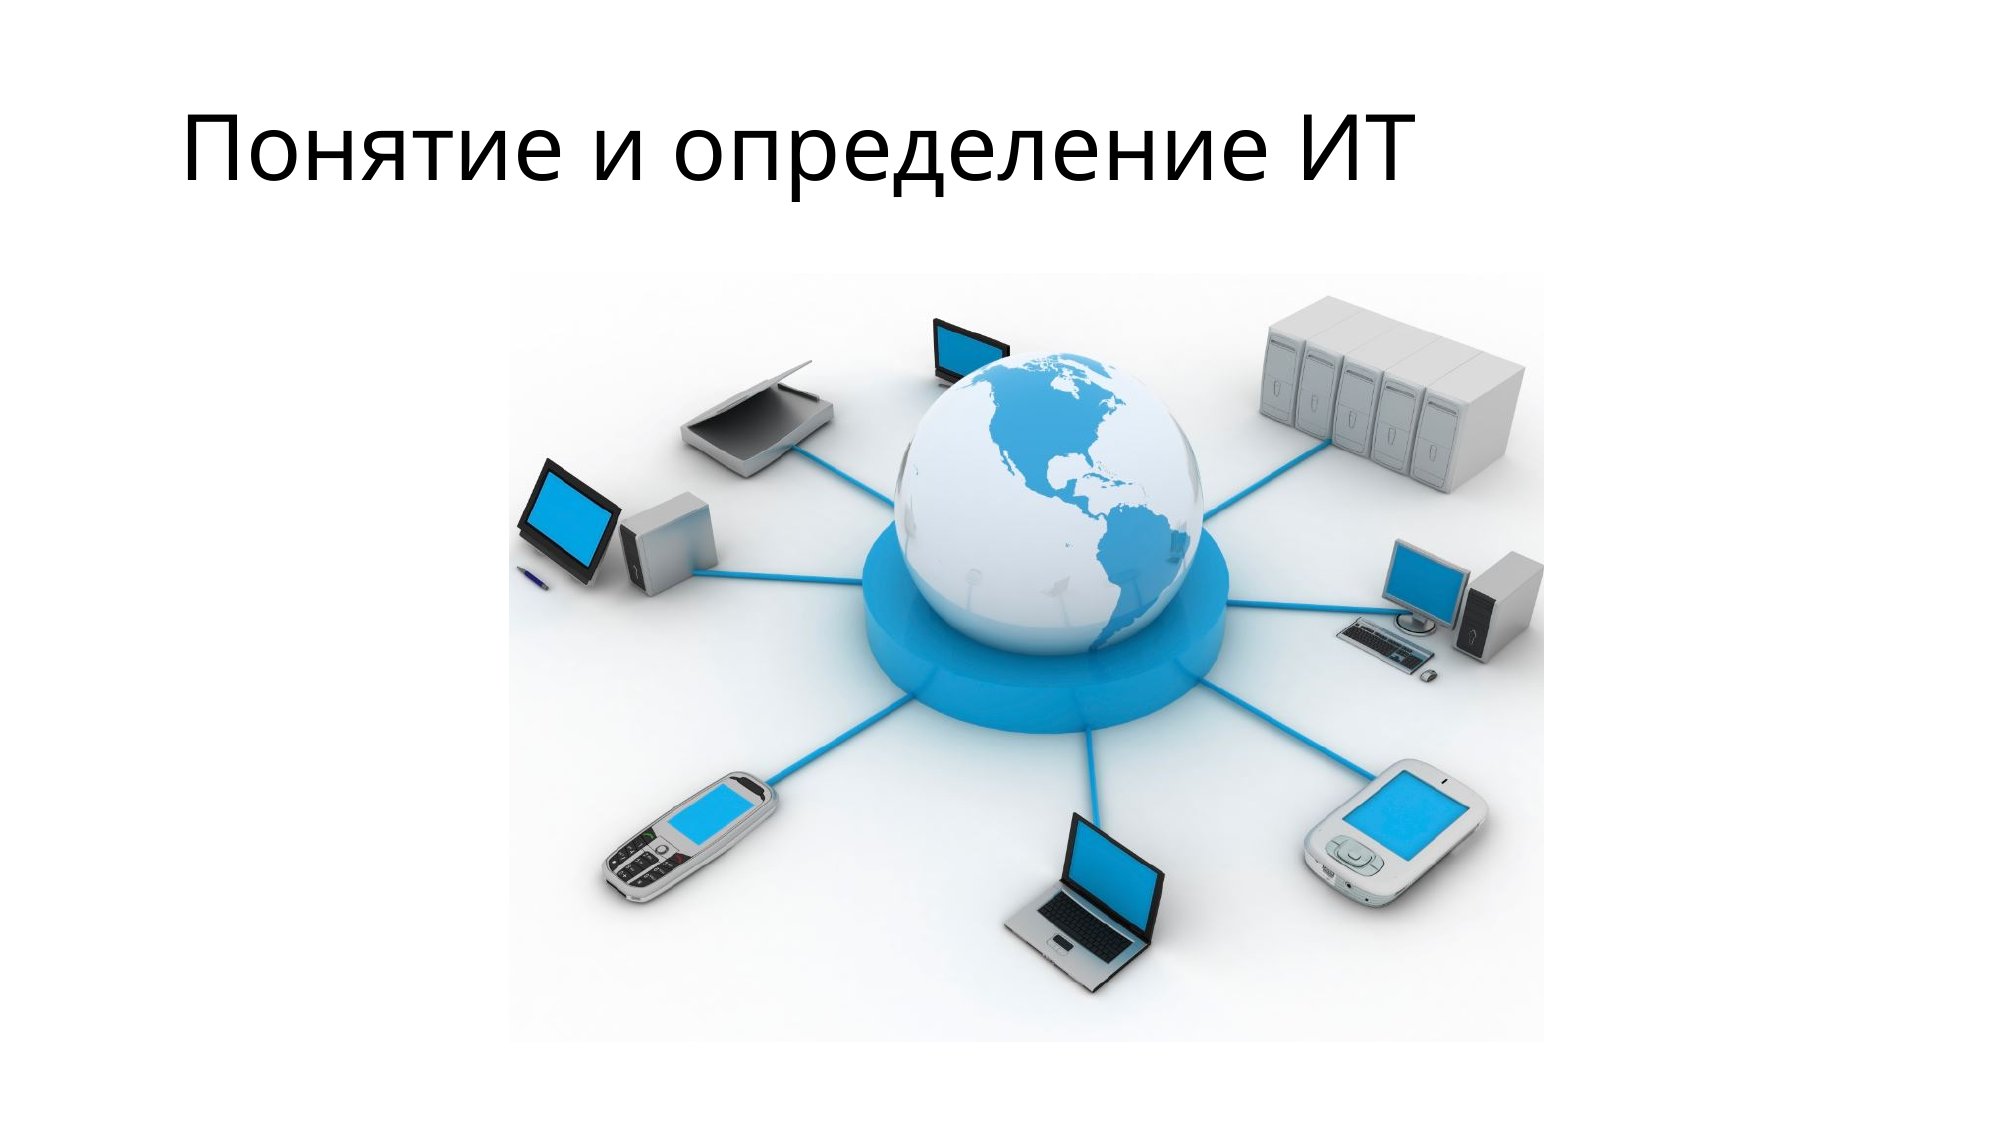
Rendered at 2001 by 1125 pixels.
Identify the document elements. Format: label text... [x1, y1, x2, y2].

picture [509, 273, 1544, 1042]
title Понятие и определение ИТ [164, 41, 1890, 260]
